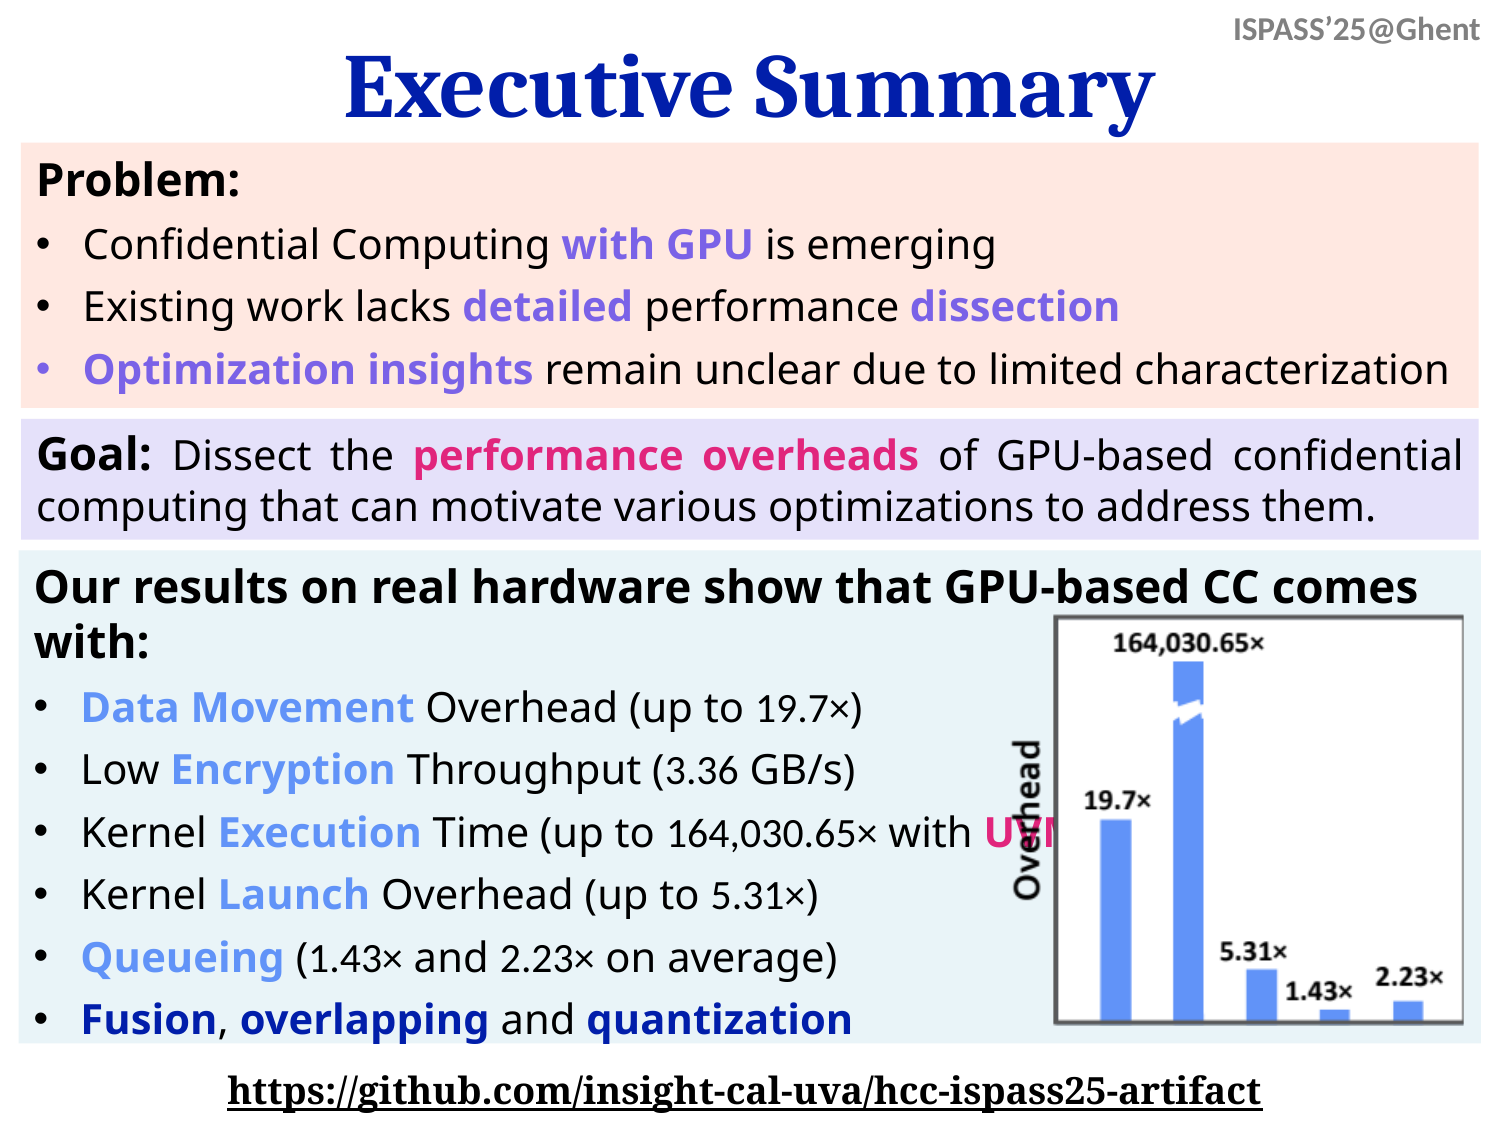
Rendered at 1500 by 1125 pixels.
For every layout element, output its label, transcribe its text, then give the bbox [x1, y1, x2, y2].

text_box Problem: Confidential Computing with GPU is emerging Existing work lacks detailed performance dissection Optimization insights remain unclear due to limited characterization [20, 163, 1479, 408]
text_box ISPASS’25@Ghent [1218, 0, 1500, 55]
text_box Executive Summary [0, 0, 1500, 163]
text_box Goal: Dissect the performance overheads of GPU-based confidential computing that can motivate various optimizations to address them. [21, 418, 1479, 540]
text_box Our results on real hardware show that GPU-based CC comes with: Data Movement Overhead (up to 19.7×) Low Encryption Throughput (3.36 GB/s) Kernel Execution Time (up to 164,030.65× with UVM) Kernel Launch Overhead (up to 5.31×) Queueing (1.43× and 2.23× on average) Fusion, overlapping and quantization [18, 550, 1481, 1044]
text_box https://github.com/insight-cal-uva/hcc-ispass25-artifact [212, 1060, 1287, 1125]
picture [990, 614, 1464, 1044]
